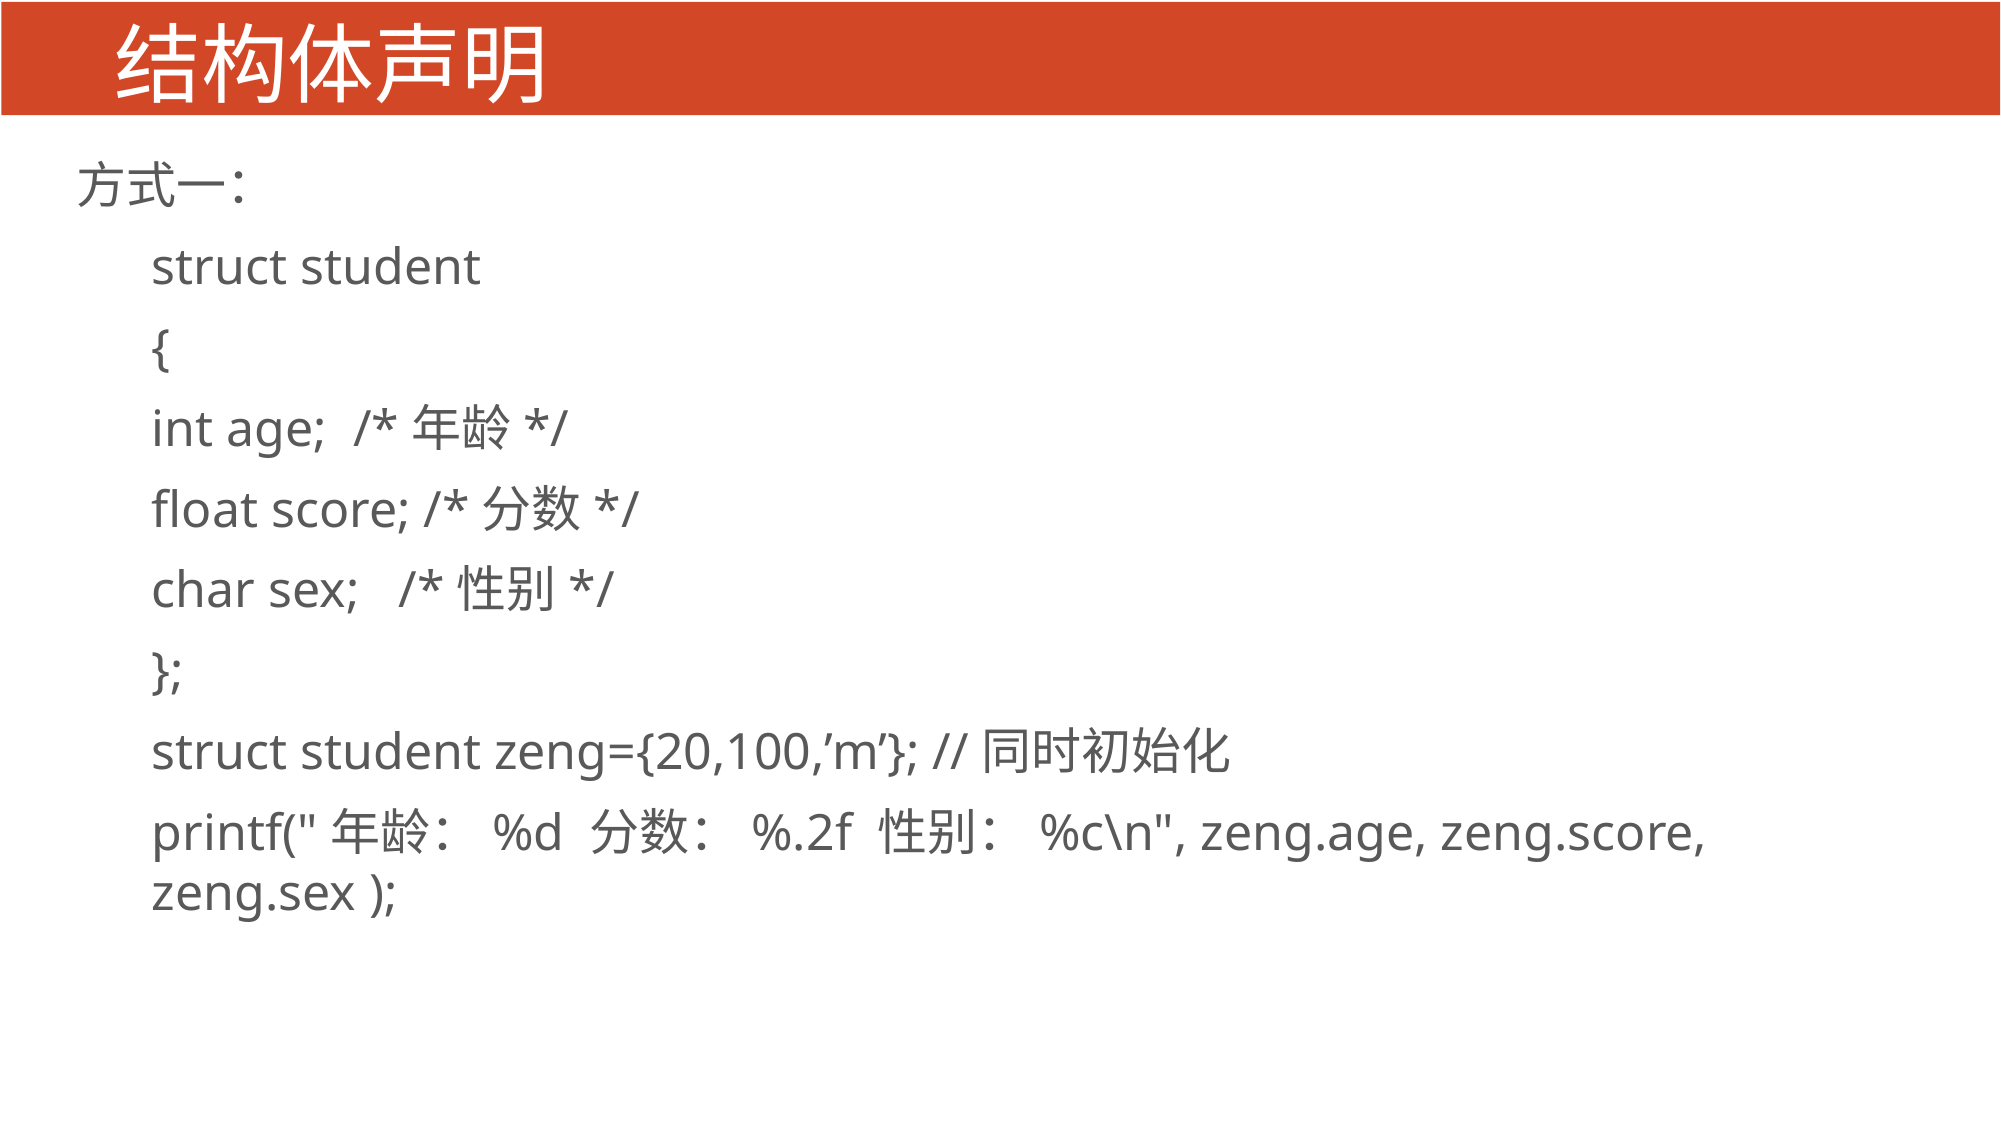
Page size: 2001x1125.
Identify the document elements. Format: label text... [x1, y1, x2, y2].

title 结构体声明 [99, 1, 1863, 122]
list 方式一： struct student { int age; /*年龄*/ float score; /*分数*/ char sex; /*性别*/ }; struct student zeng={20,100,’m’}; //同时初始化 printf("年龄：%d 分数：%.2f 性别：%c\n", zeng.age, zeng.score, zeng.sex ); [61, 146, 1939, 1056]
